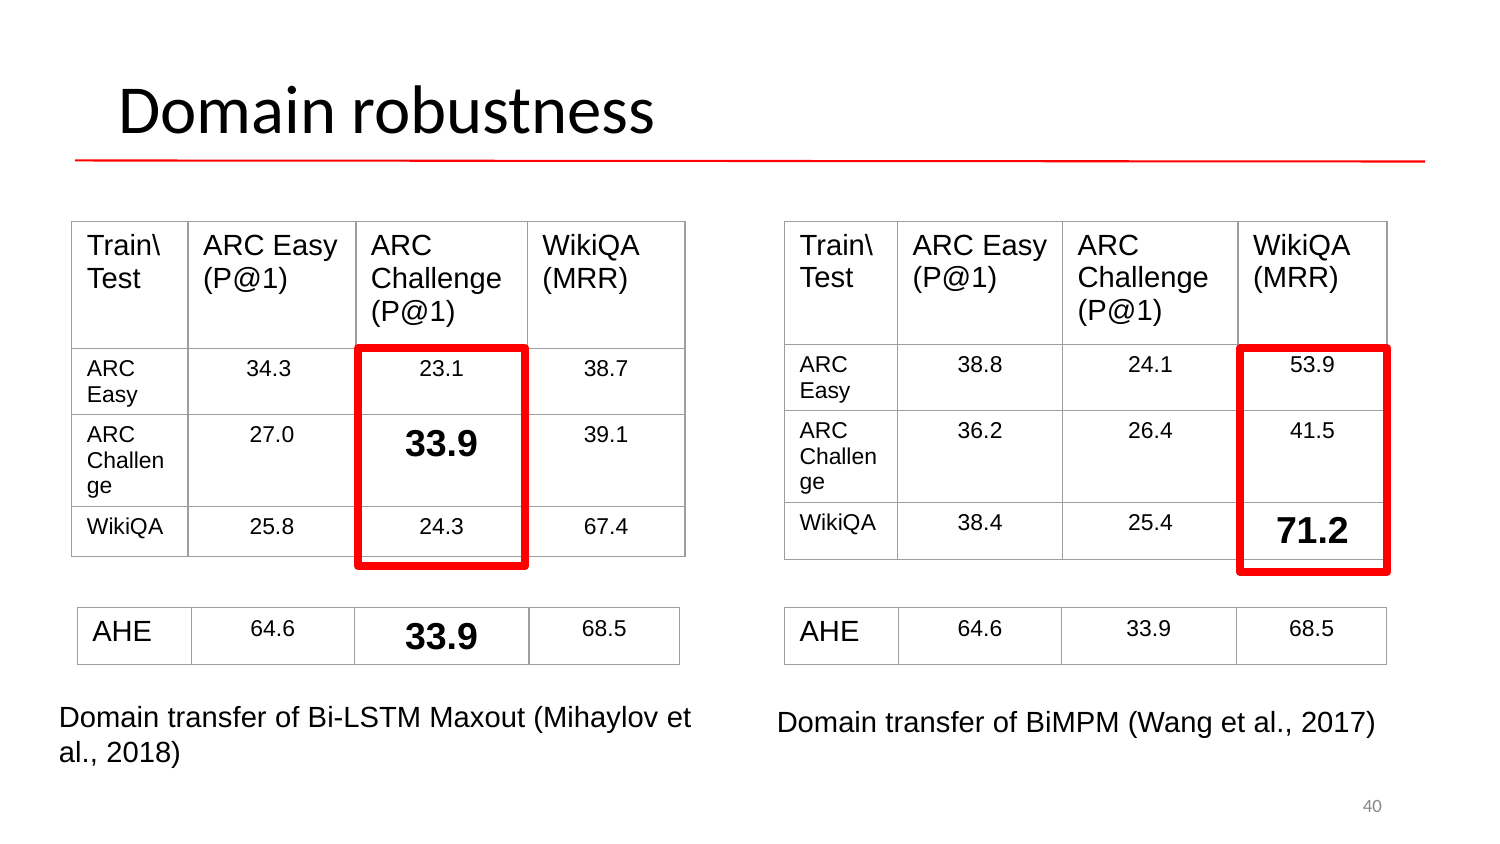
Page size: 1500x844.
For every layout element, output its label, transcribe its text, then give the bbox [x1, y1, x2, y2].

table_cell 67.4 [528, 507, 684, 556]
text_box [1238, 346, 1389, 574]
table_header 68.5 [1237, 608, 1386, 664]
table_header ARC Challenge (P@1) [357, 222, 527, 346]
text_box Domain transfer of Bi-LSTM Maxout (Mihaylov et al., 2018) [44, 690, 727, 776]
title Domain robustness [103, 29, 1397, 193]
table_cell 27.0 [189, 415, 355, 506]
table_header ARC Easy (P@1) [898, 222, 1062, 344]
table_header 64.6 [192, 608, 354, 664]
table_cell WikiQA [72, 507, 187, 556]
table_cell 25.8 [189, 507, 355, 556]
table_cell 38.4 [898, 503, 1062, 559]
table_cell ARC Easy [785, 345, 897, 410]
table_header ARC Easy (P@1) [189, 222, 355, 348]
text_box [356, 346, 527, 568]
table_header 64.6 [899, 608, 1061, 664]
table_header 33.9 [1062, 608, 1236, 664]
table_header WikiQA (MRR) [1239, 222, 1386, 344]
table_cell 34.3 [189, 349, 355, 414]
table_header AHE [785, 608, 898, 664]
table_header 68.5 [530, 608, 679, 664]
table_cell WikiQA [785, 503, 897, 559]
table_header ARC Challenge (P@1) [1063, 222, 1237, 344]
table_cell ARC Challenge [785, 411, 897, 502]
slide_number 40 [1059, 782, 1397, 827]
table_cell 25.4 [1063, 503, 1237, 559]
table_header Train\Test [785, 222, 897, 344]
table_cell 24.1 [1063, 345, 1237, 410]
table_cell 26.4 [1063, 411, 1237, 502]
table_cell 36.2 [898, 411, 1062, 502]
table_cell ARC Easy [72, 349, 187, 414]
table_header AHE [78, 608, 191, 664]
table_header WikiQA (MRR) [528, 222, 684, 348]
table_header Train\Test [72, 222, 187, 348]
table_cell 39.1 [528, 415, 684, 506]
table_cell ARC Challenge [72, 415, 187, 506]
text_box Domain transfer of BiMPM (Wang et al., 2017) [762, 696, 1445, 746]
table_cell 38.8 [898, 345, 1062, 410]
table_header 33.9 [355, 608, 528, 664]
table_cell 38.7 [528, 349, 684, 414]
